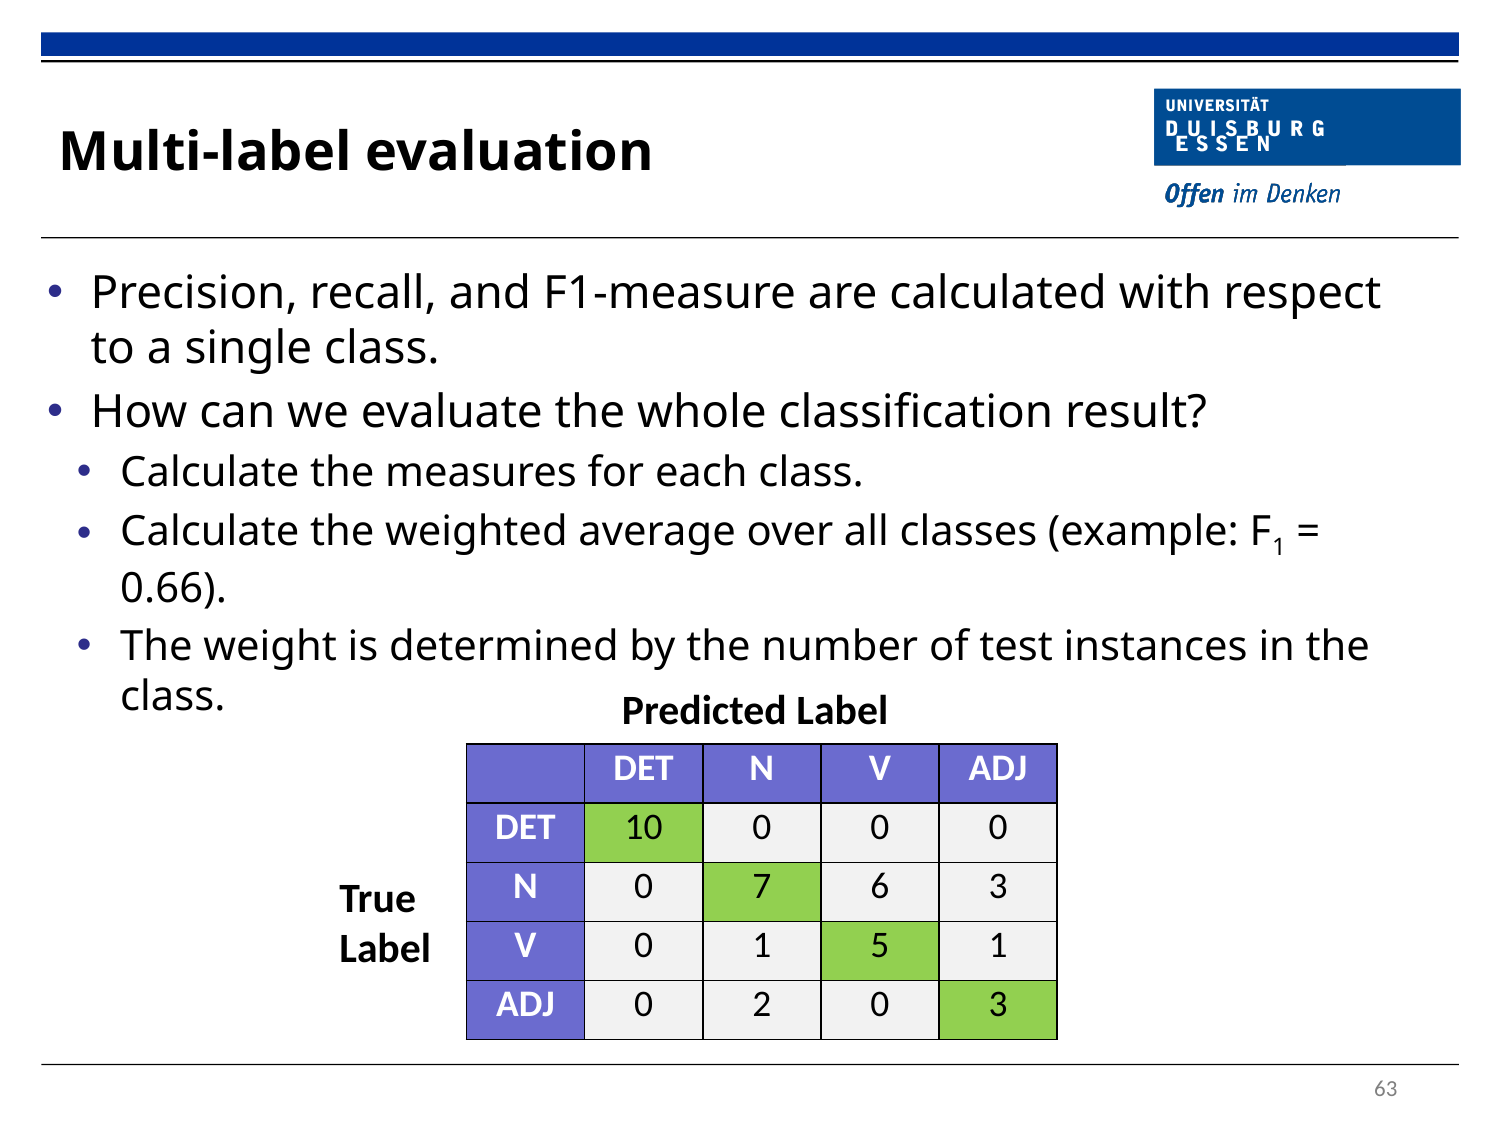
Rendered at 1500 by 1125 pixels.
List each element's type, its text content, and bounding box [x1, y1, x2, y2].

table_cell 0 [940, 804, 1056, 862]
table_cell 5 [822, 922, 938, 980]
table_cell 2 [704, 981, 820, 1039]
table_cell ADJ [467, 981, 584, 1039]
text_box True Label [324, 861, 467, 928]
table_cell 10 [585, 804, 702, 862]
table_cell 0 [704, 804, 820, 862]
table_cell 0 [585, 863, 702, 921]
title Multi-label evaluation [58, 79, 1126, 218]
table_cell 1 [704, 922, 820, 980]
table_cell DET [467, 804, 584, 862]
table_header [467, 745, 584, 802]
table_cell 0 [822, 981, 938, 1039]
table_cell 0 [585, 981, 702, 1039]
table_cell 3 [940, 981, 1056, 1039]
table_cell N [467, 863, 584, 921]
table_header V [822, 745, 938, 802]
table_cell 0 [822, 804, 938, 862]
table_header ADJ [940, 745, 1056, 802]
list Precision, recall, and F1-measure are calculated with respect to a single class. How can we evaluate the whole classification result? Calculate the measures for each class. Calculate the weighted average over all classes (example: F1 = 0.66). The weight is determined by the number of test instances in the class. [32, 255, 1400, 557]
table_cell 1 [940, 922, 1056, 980]
table_cell 7 [704, 863, 820, 921]
table_cell 6 [822, 863, 938, 921]
table_cell 0 [585, 922, 702, 980]
text_box Predicted Label [607, 673, 998, 740]
table_header N [704, 745, 820, 802]
table_header DET [585, 745, 702, 802]
picture [1154, 80, 1461, 213]
table_cell V [467, 922, 584, 980]
table_cell 3 [940, 863, 1056, 921]
